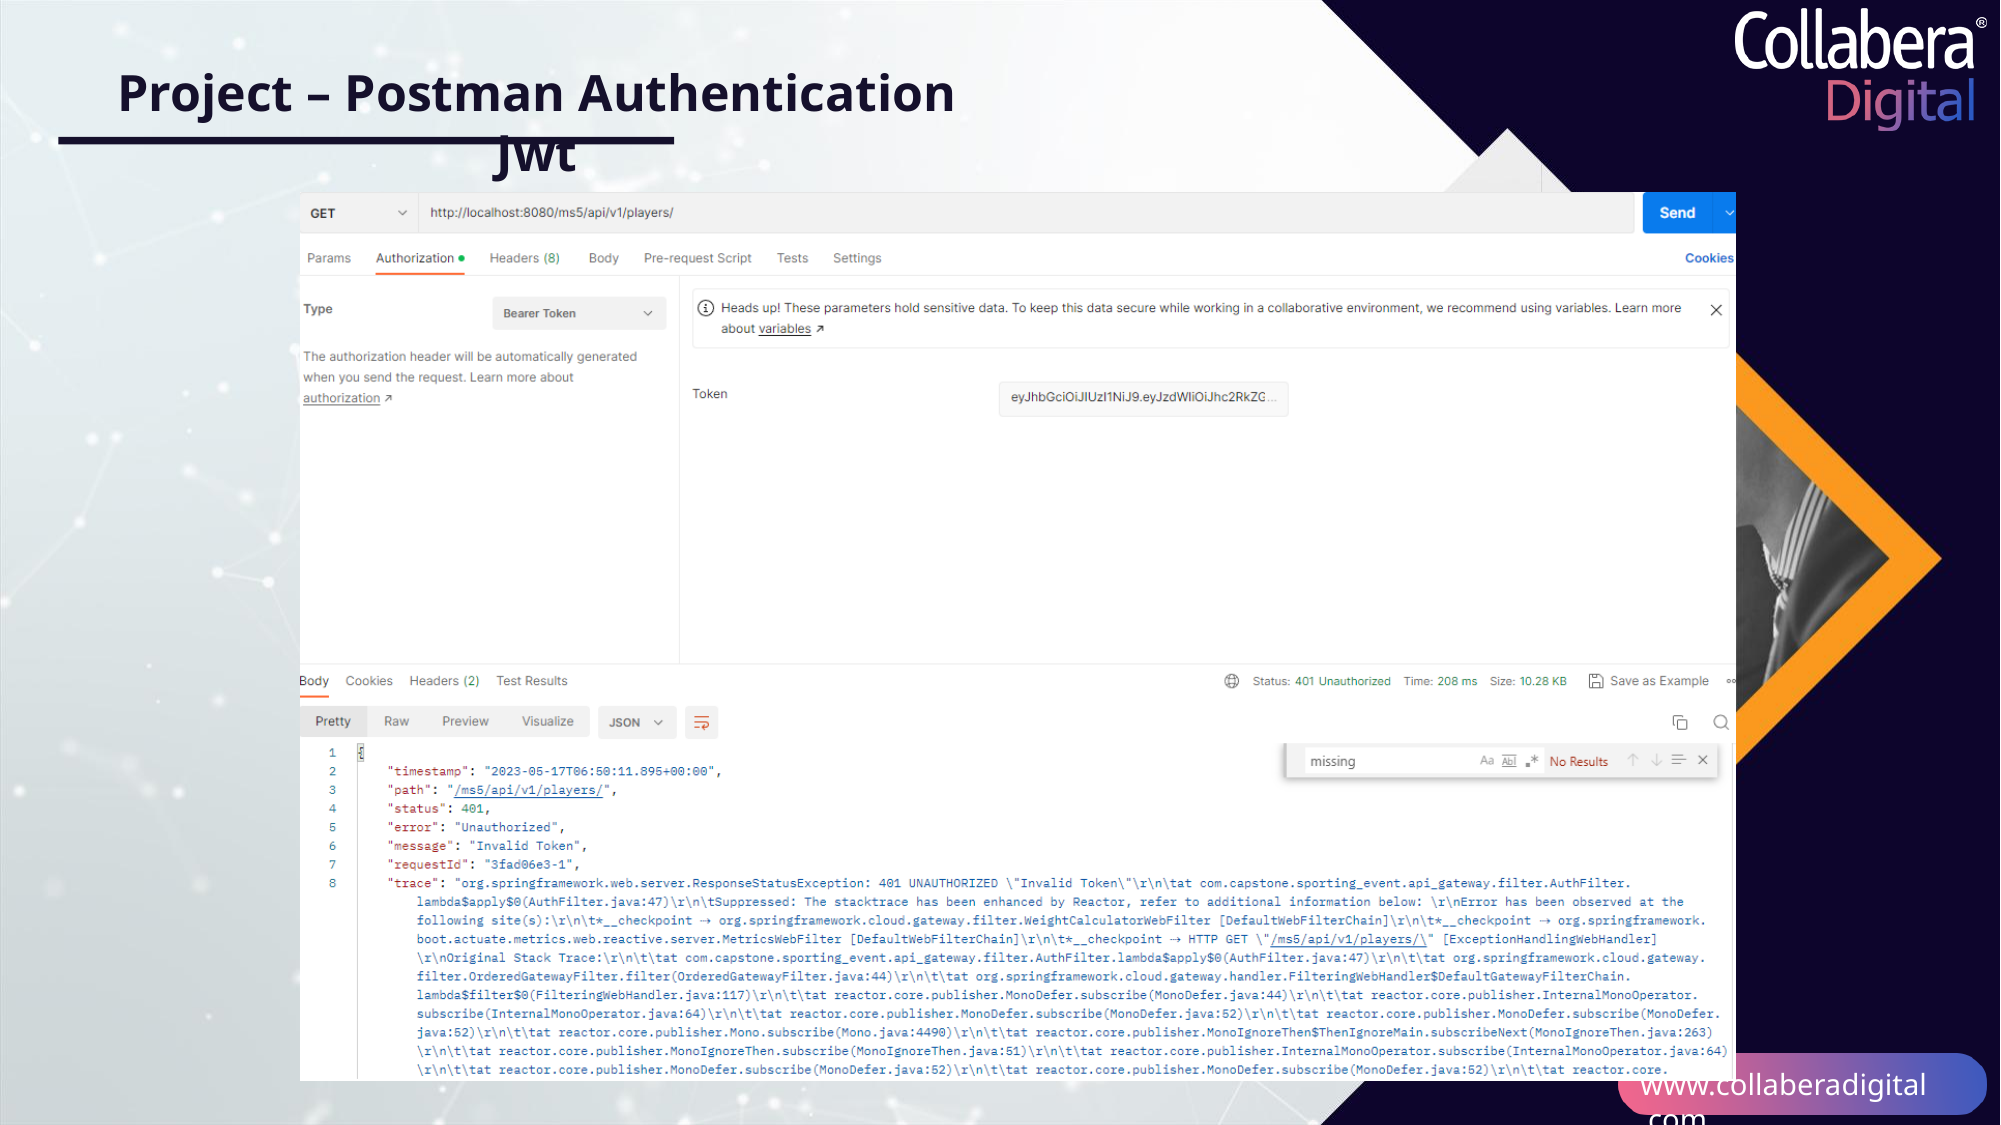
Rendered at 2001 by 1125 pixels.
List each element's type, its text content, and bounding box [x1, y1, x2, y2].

text_box [58, 136, 675, 145]
picture [1684, 1116, 1691, 1125]
picture [1675, 1115, 1681, 1125]
picture [1694, 1116, 1701, 1125]
picture [1666, 1116, 1675, 1125]
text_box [1618, 1052, 1987, 1115]
text_box Project – Postman Authentication Jwt [58, 54, 1016, 190]
picture [0, 0, 2000, 1125]
picture [1652, 1115, 1666, 1125]
